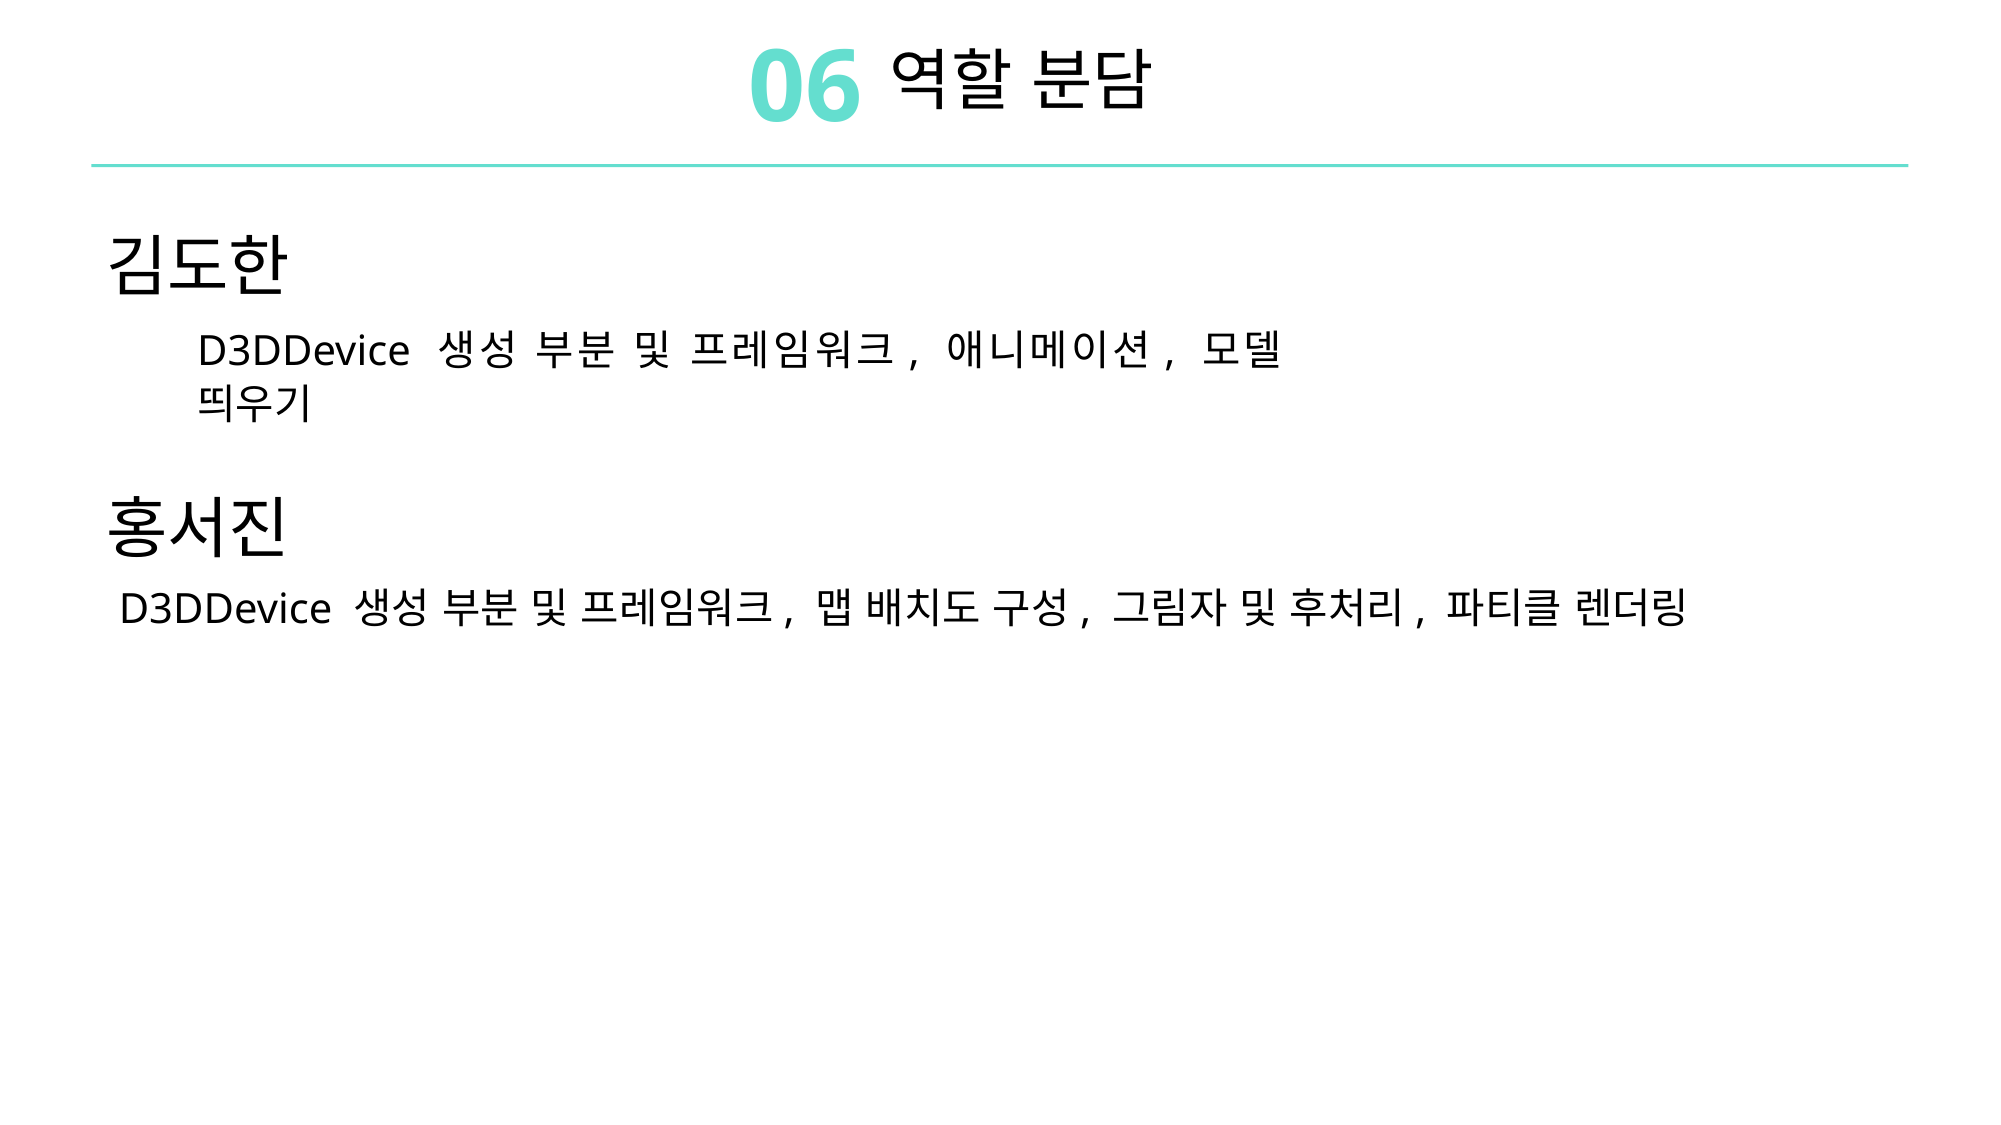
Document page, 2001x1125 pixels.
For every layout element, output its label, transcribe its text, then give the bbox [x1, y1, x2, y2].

text_box D3DDevice 생성 부분 및 프레임워크, 맵 배치도 구성, 그림자 및 후처리, 파티클 렌더링 [103, 574, 1705, 639]
text_box [90, 163, 1909, 168]
text_box 김도한 [91, 216, 690, 311]
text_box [739, 13, 1751, 150]
text_box D3DDevice 생성 부분 및 프레임워크, 애니메이션, 모델 띄우기 [182, 313, 1298, 382]
text_box 홍서진 [91, 478, 690, 573]
